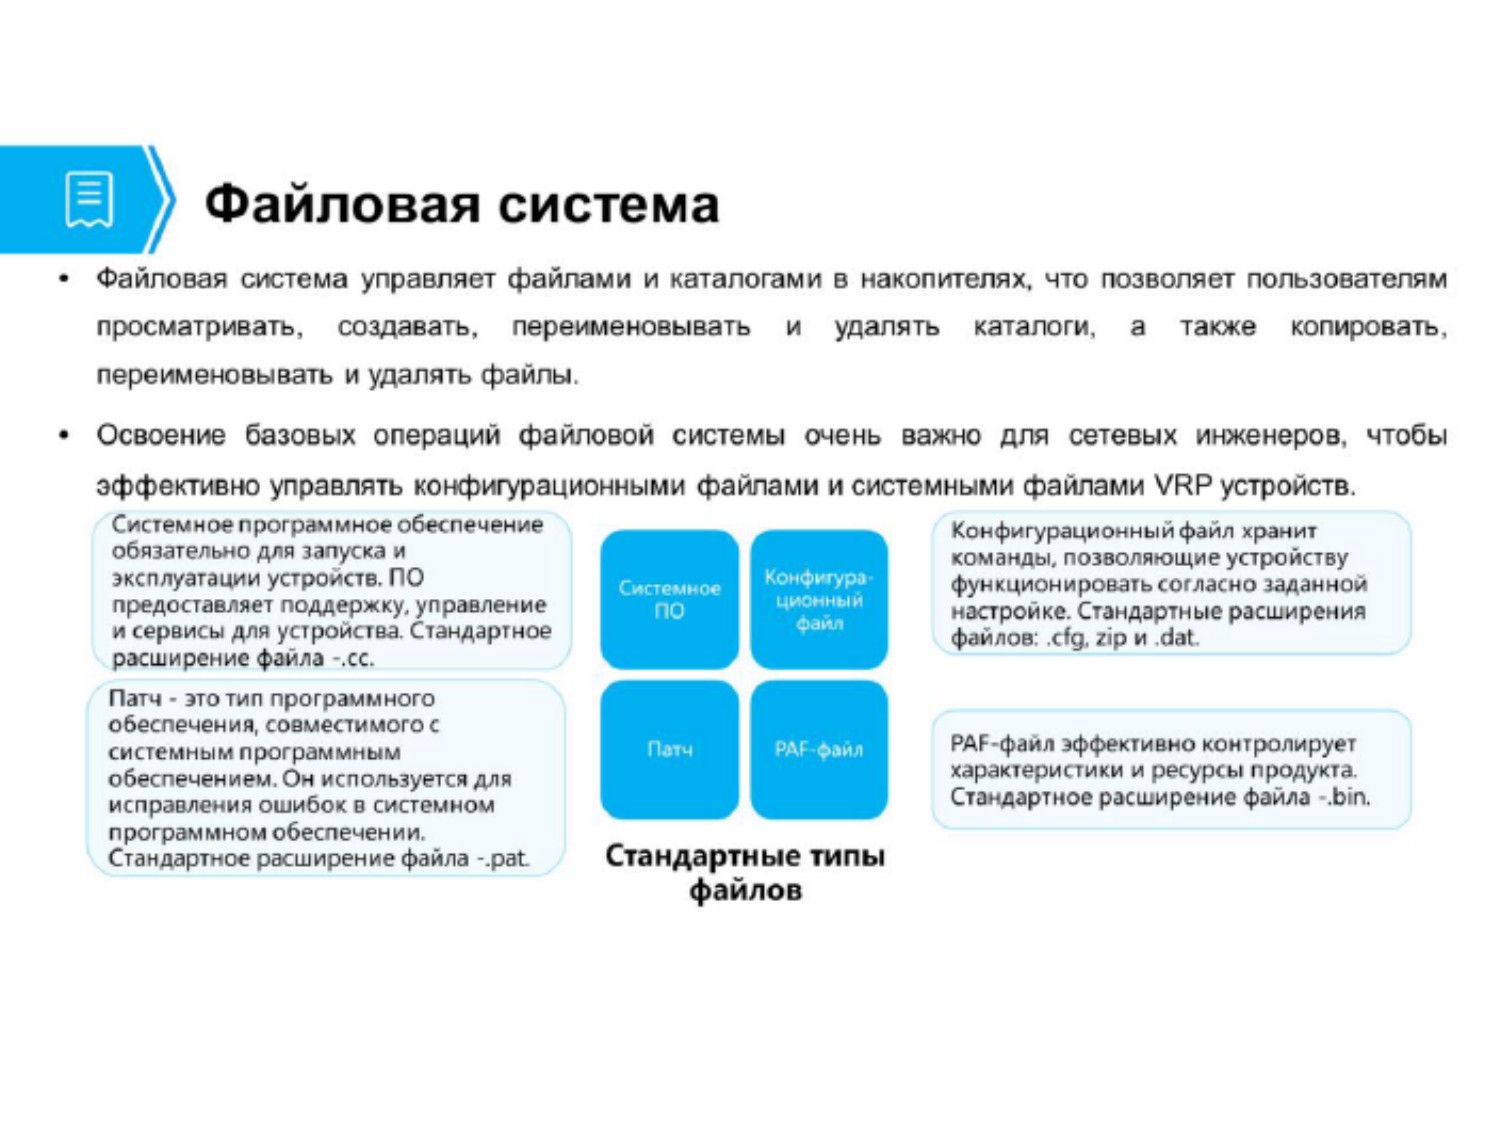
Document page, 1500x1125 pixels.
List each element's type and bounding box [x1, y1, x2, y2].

list [0, 118, 1500, 918]
